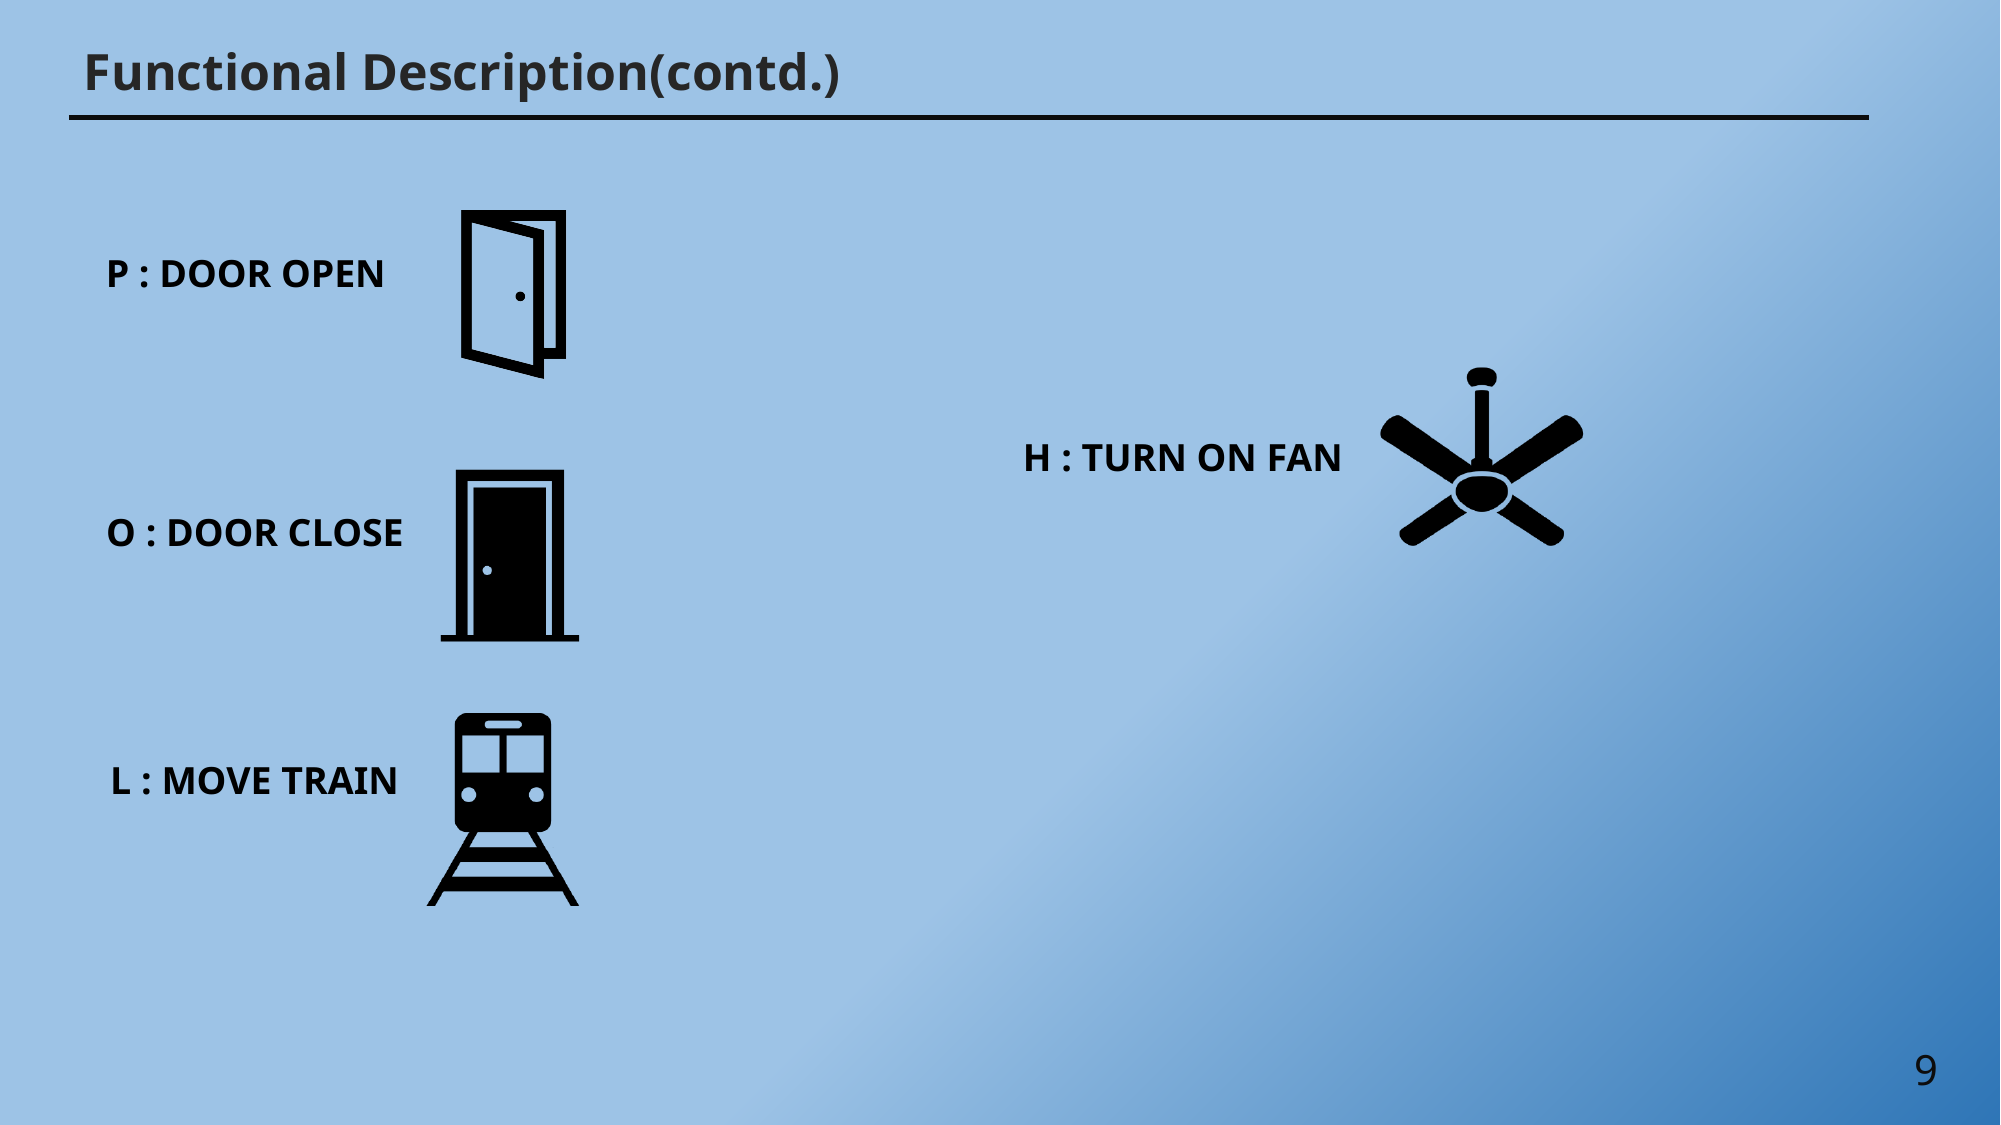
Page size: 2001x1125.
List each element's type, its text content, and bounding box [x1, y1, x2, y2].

slide_number 9 [1503, 1042, 1954, 1103]
picture [413, 457, 606, 650]
picture [1376, 352, 1587, 563]
text_box L : MOVE TRAIN [95, 749, 405, 809]
text_box O : DOOR CLOSE [91, 501, 413, 562]
text_box H : TURN ON FAN [1008, 427, 1358, 487]
picture [429, 210, 598, 379]
title Functional Description(contd.) [68, 43, 994, 104]
text_box P : DOOR OPEN [91, 242, 401, 303]
picture [405, 713, 598, 906]
